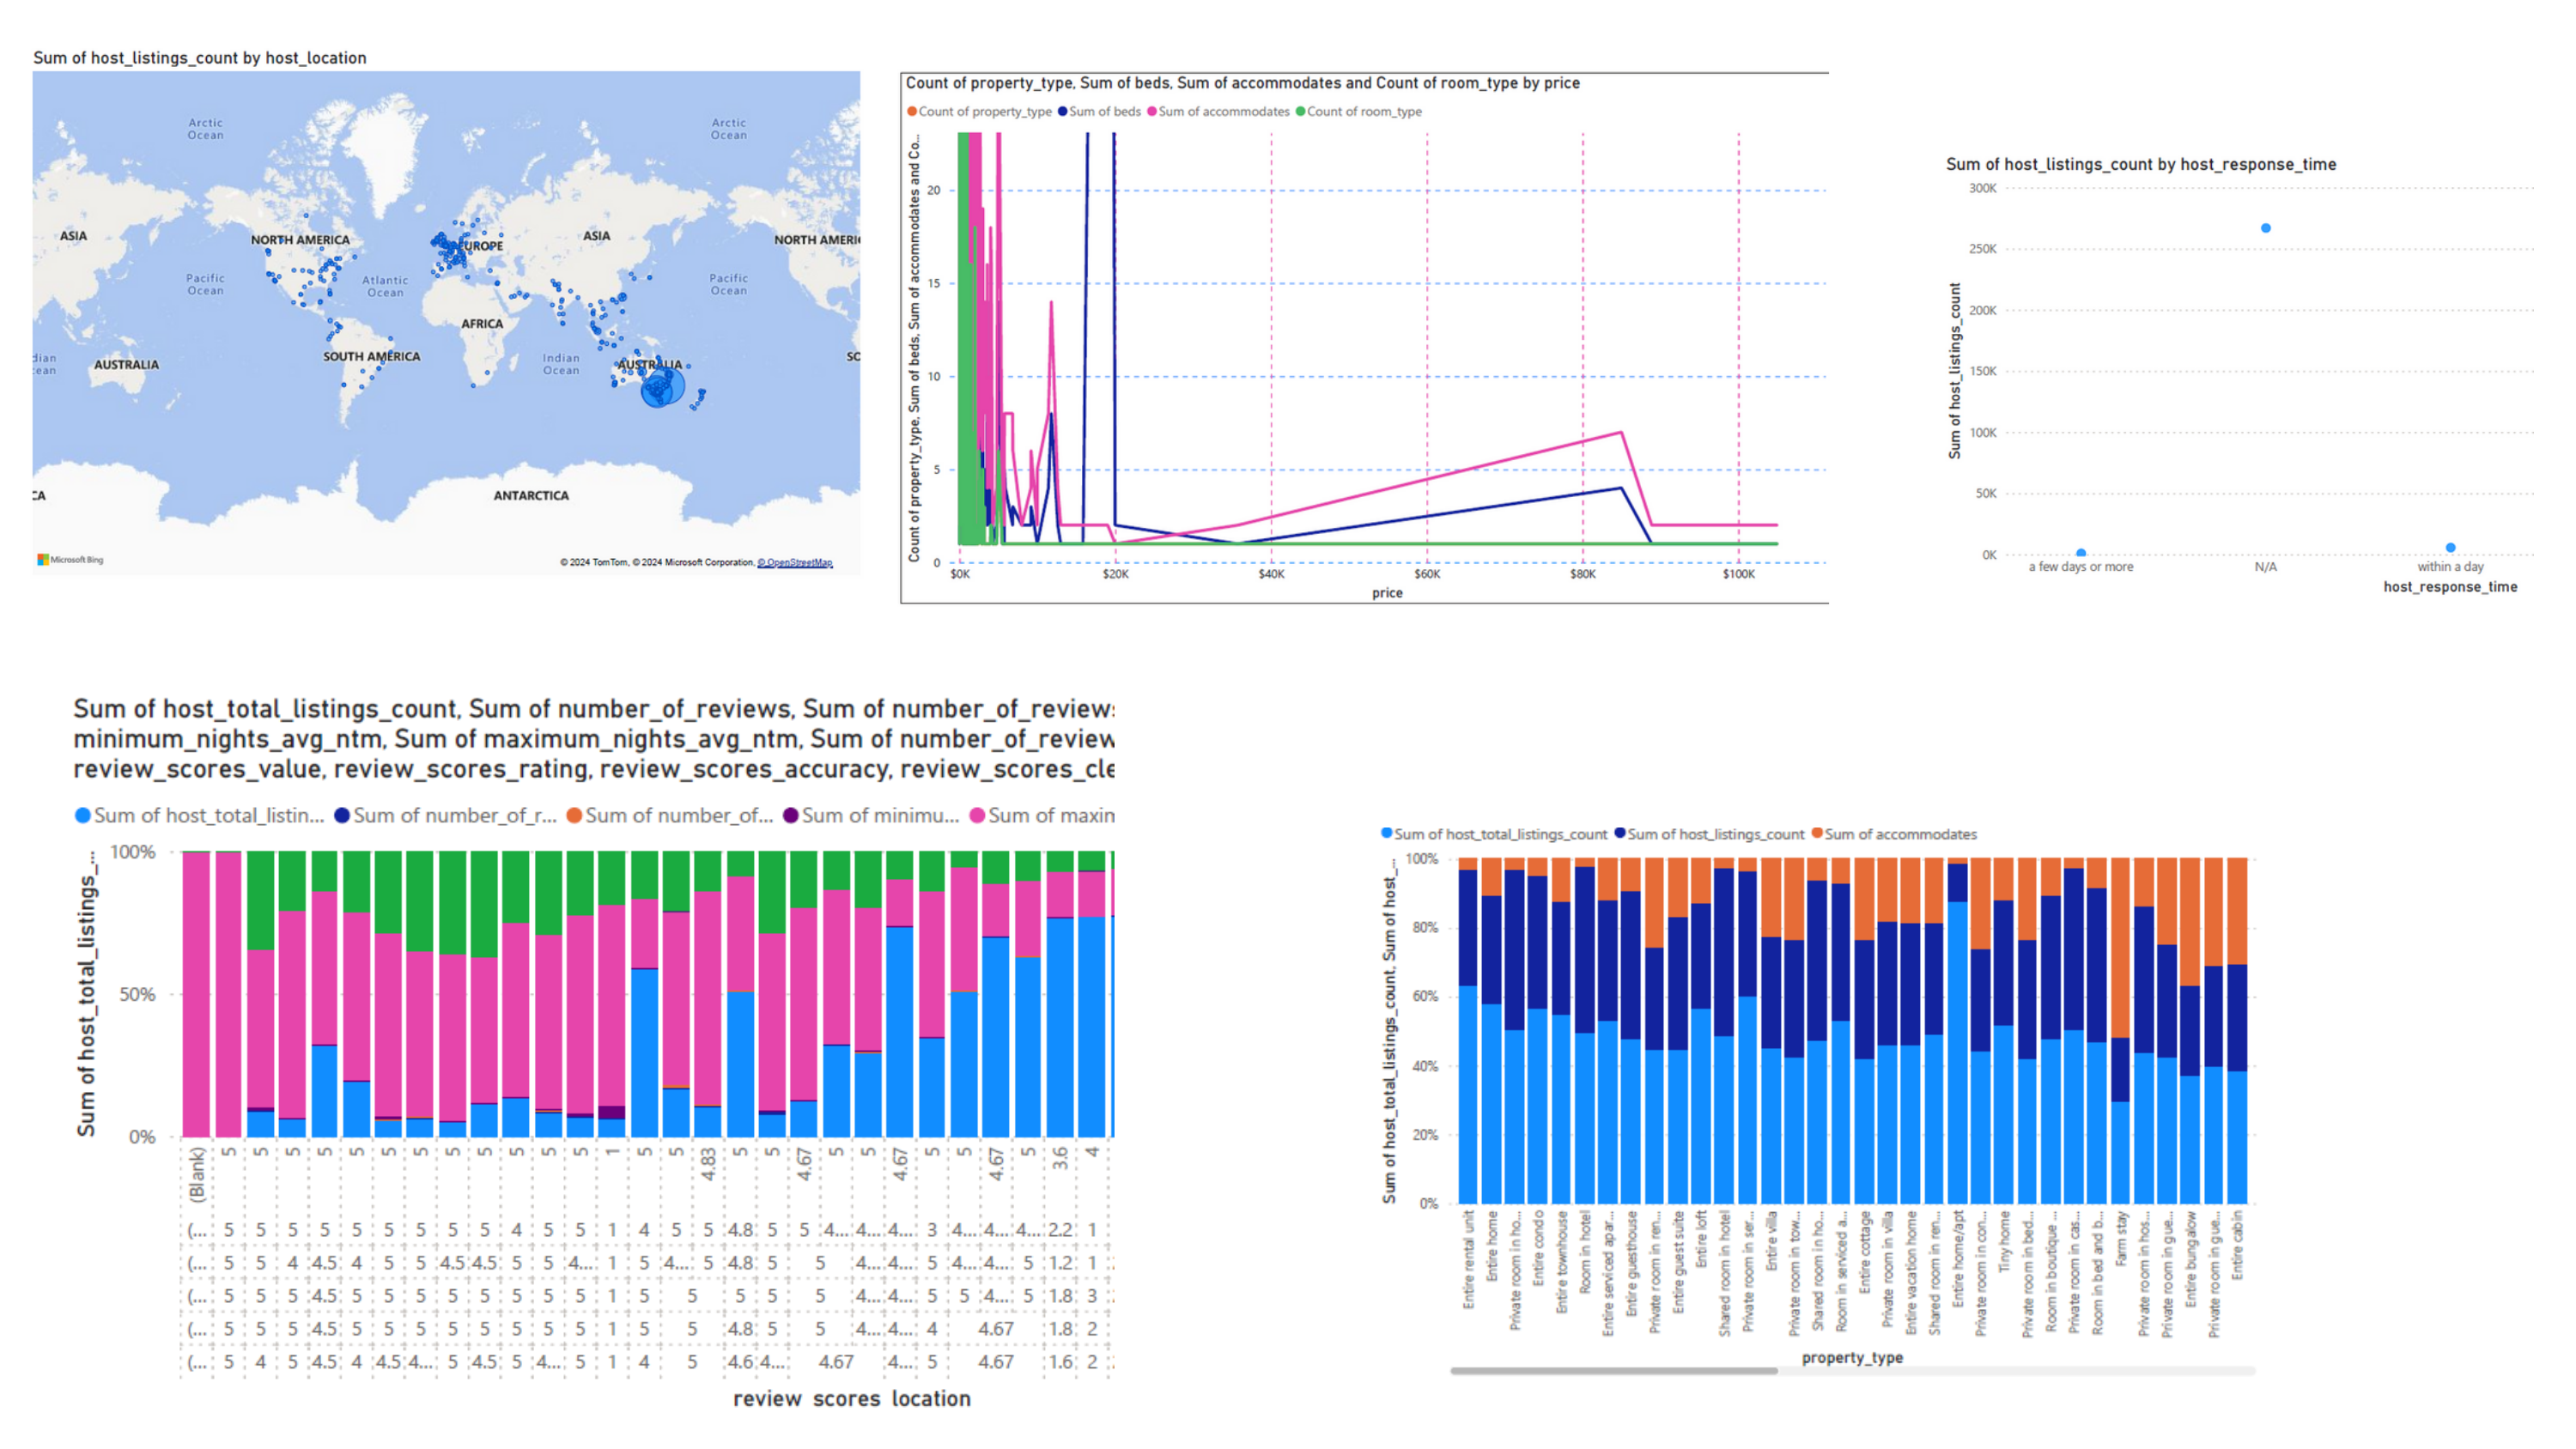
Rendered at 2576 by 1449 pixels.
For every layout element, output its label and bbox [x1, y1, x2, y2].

text_box [882, 53, 1830, 621]
text_box [24, 33, 883, 589]
text_box [48, 659, 1115, 1408]
text_box [1880, 100, 2534, 660]
text_box [1288, 828, 2474, 1449]
